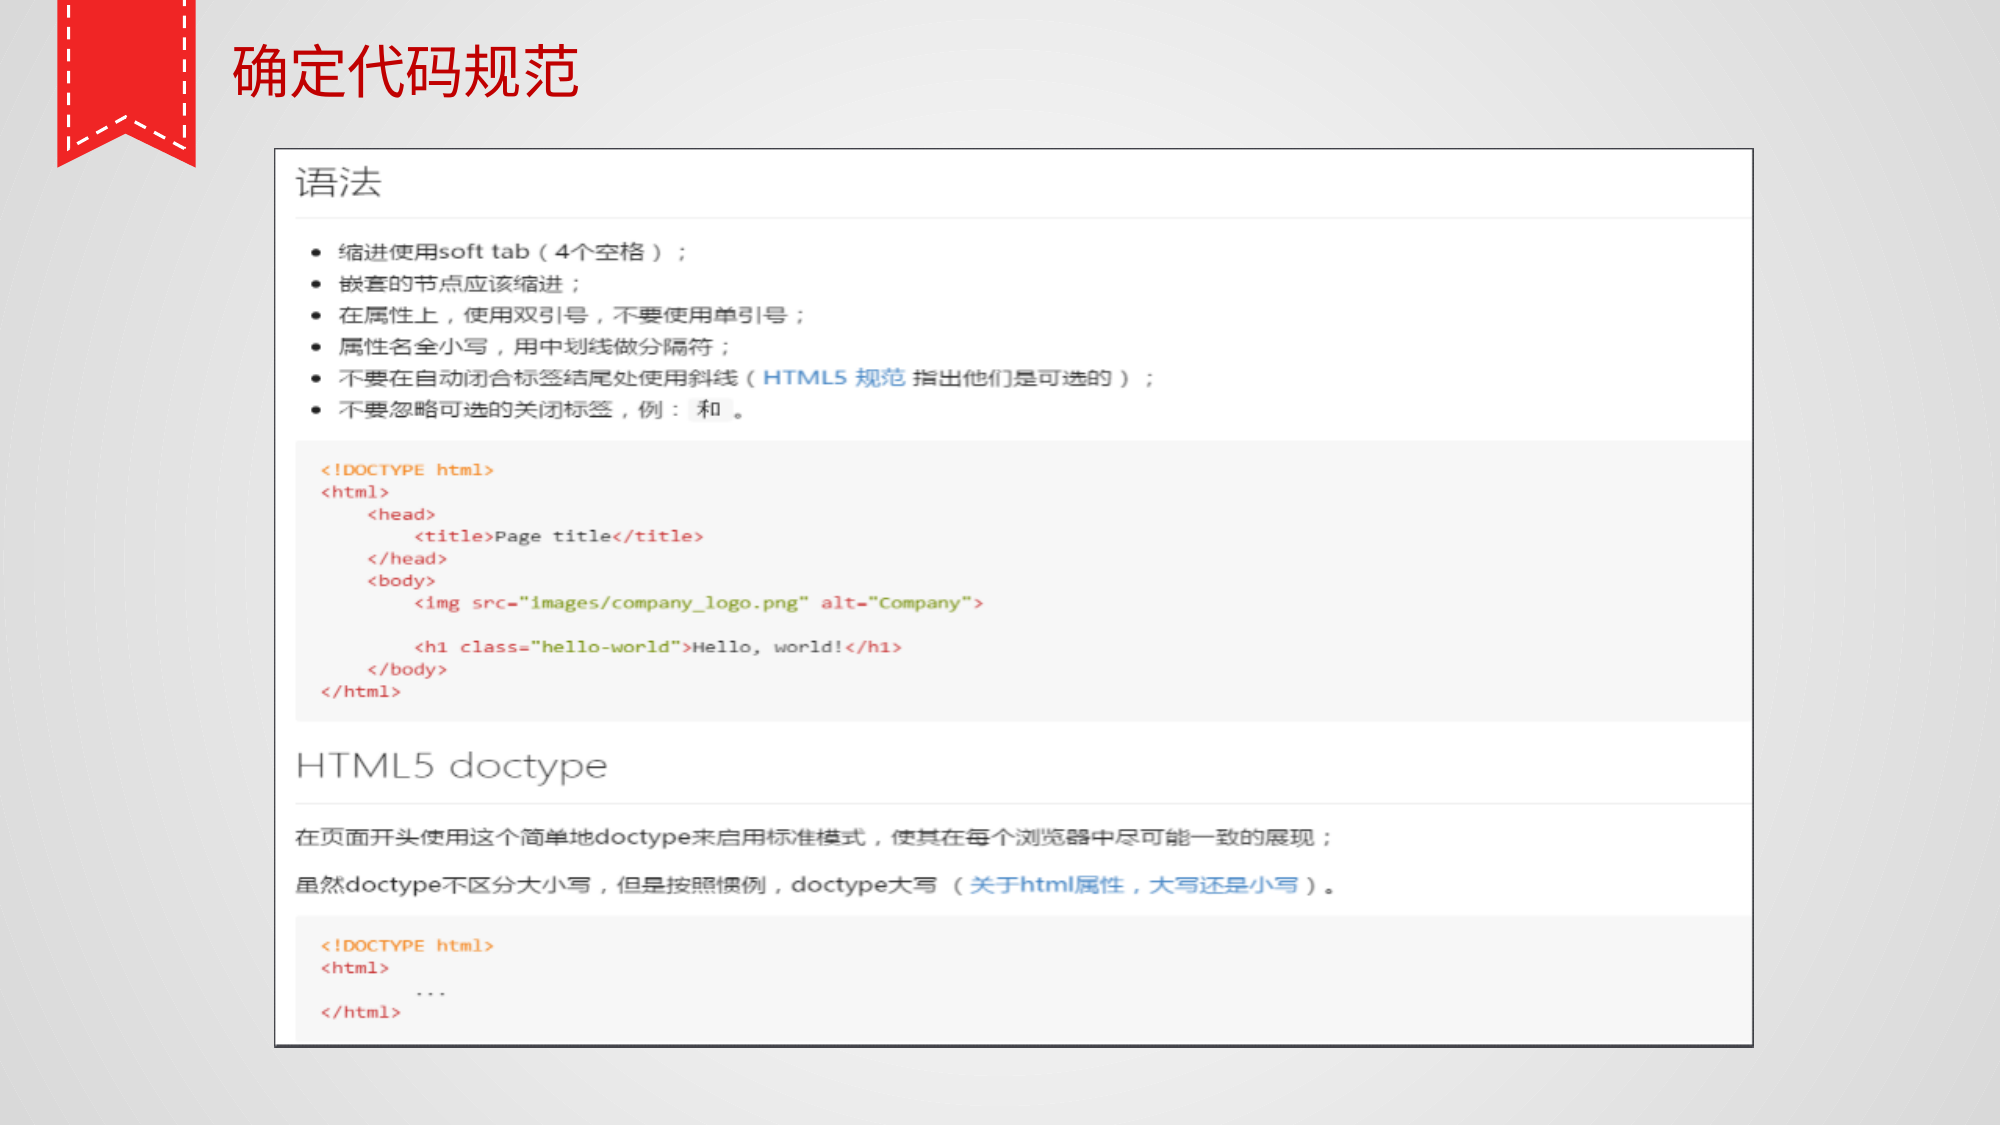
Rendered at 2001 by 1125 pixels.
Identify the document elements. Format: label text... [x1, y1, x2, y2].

text_box 确定代码规范 [216, 27, 810, 113]
picture [274, 148, 1754, 1048]
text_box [56, 0, 196, 168]
